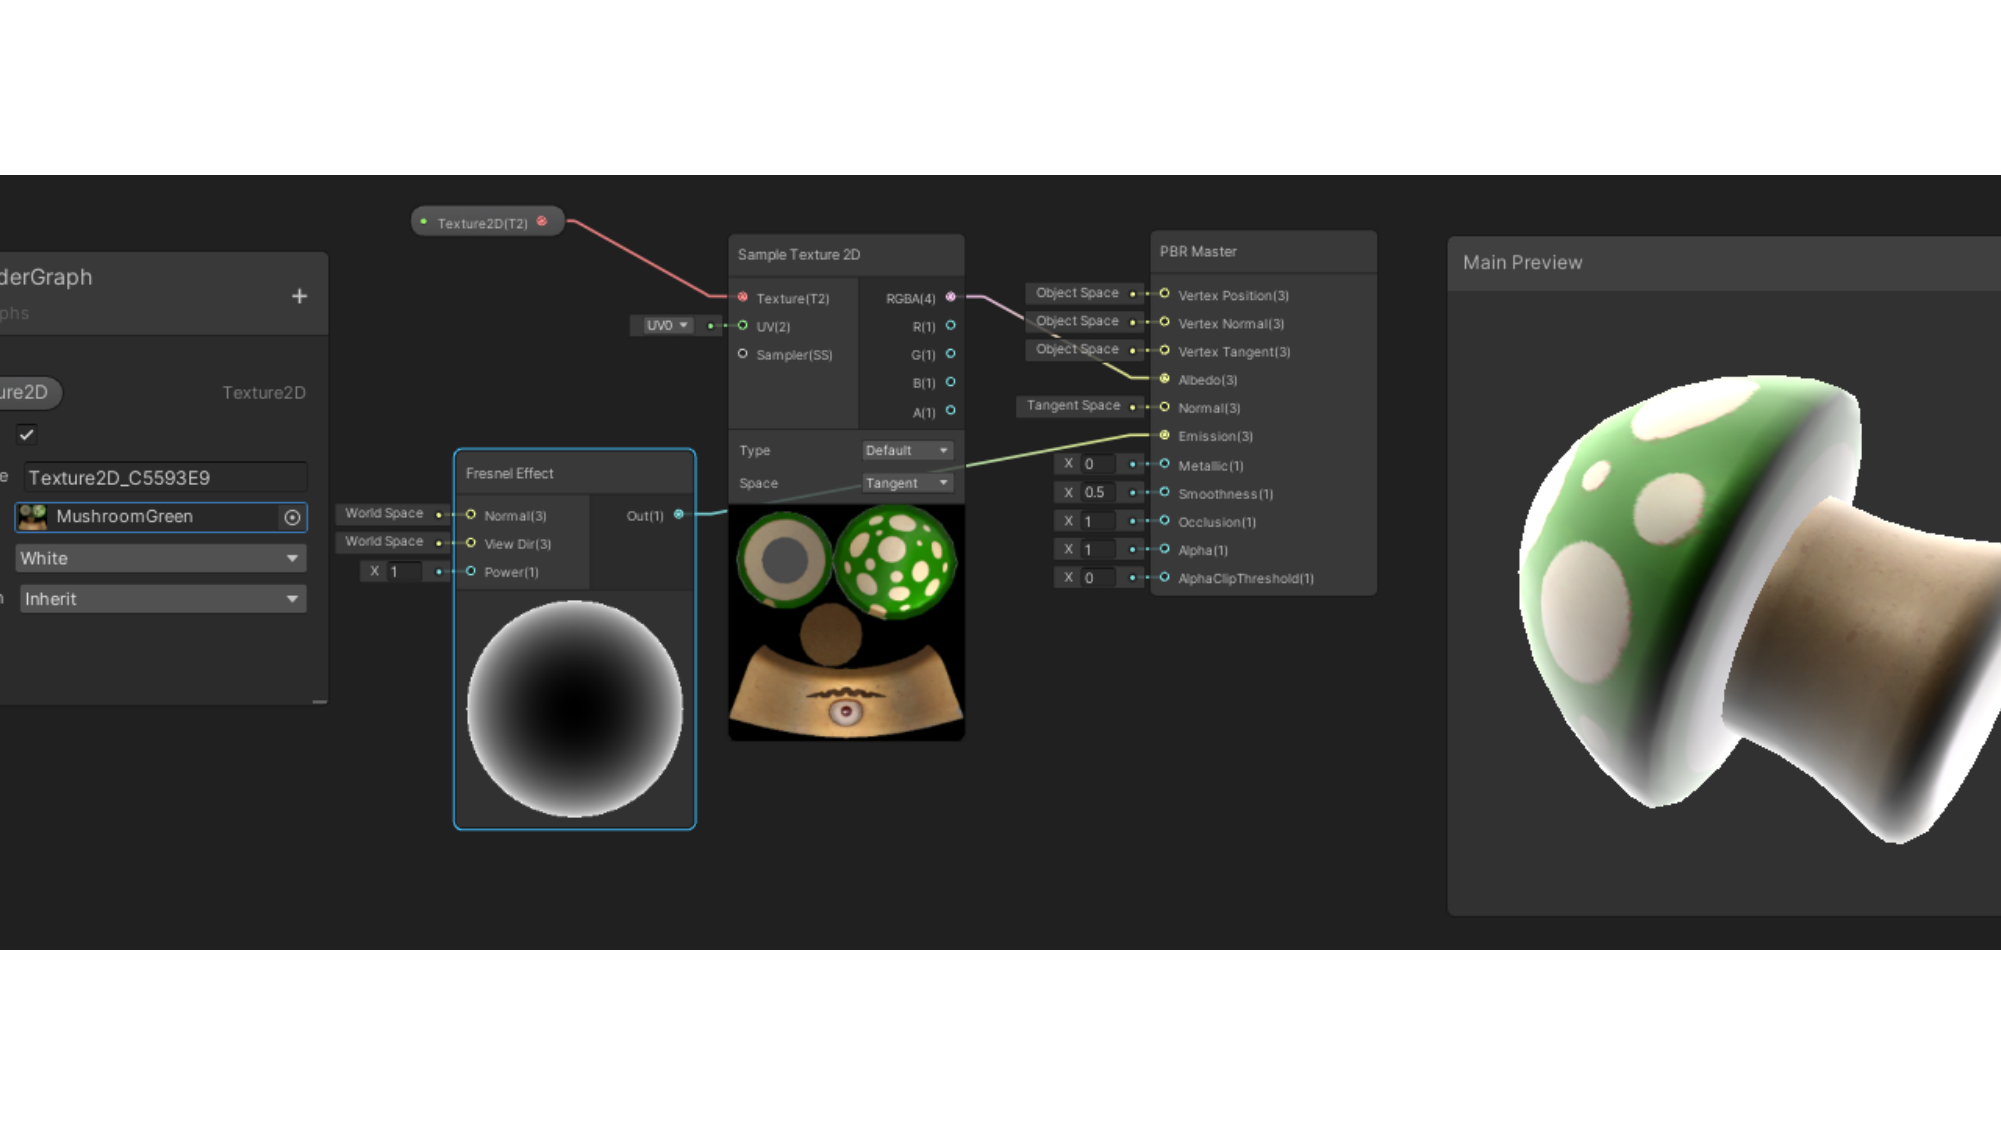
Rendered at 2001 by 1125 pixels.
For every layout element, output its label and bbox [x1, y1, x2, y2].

picture [0, 175, 2001, 950]
